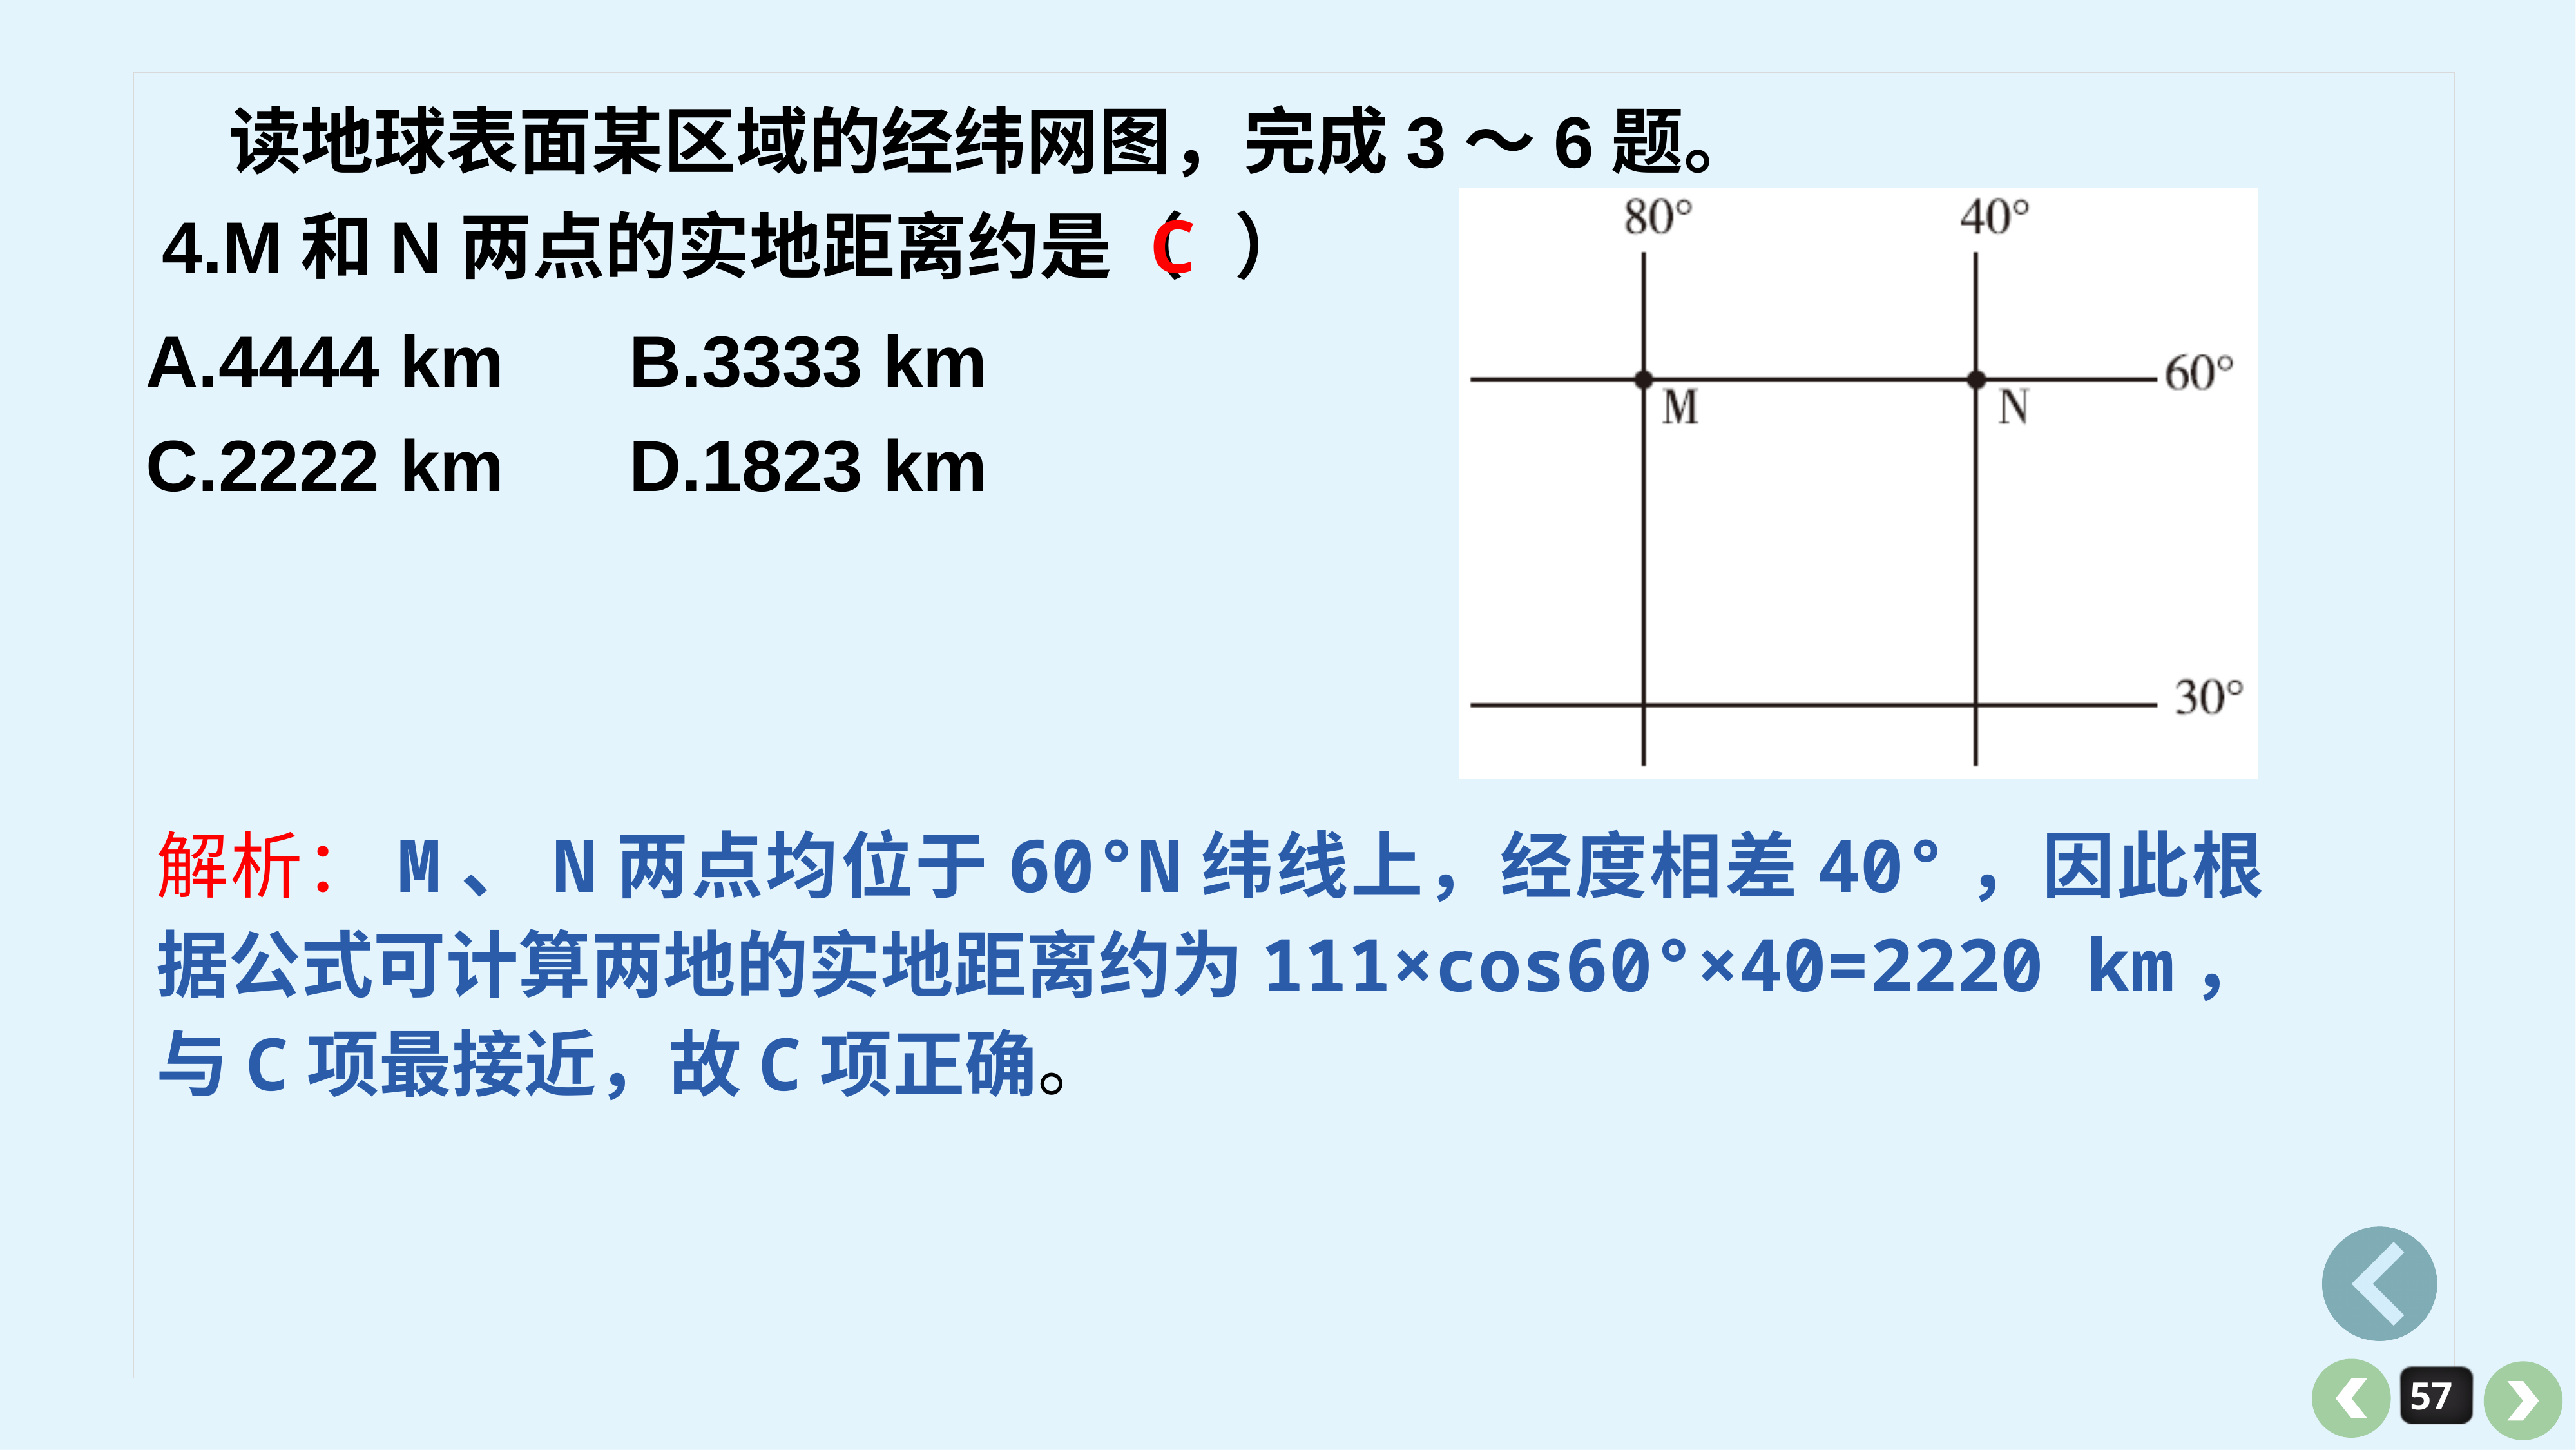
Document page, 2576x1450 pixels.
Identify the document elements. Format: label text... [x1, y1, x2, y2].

text_box 解析：M、N两点均位于60°N纬线上，经度相差40°，因此根据公式可计算两地的实地距离约为111×cos60°×40=2220 km，与C项最接近，故C项正确。 [146, 802, 2274, 1110]
picture [2305, 1209, 2454, 1358]
picture [1459, 188, 2258, 779]
picture [2396, 1361, 2479, 1431]
text_box C [1140, 187, 1212, 293]
text_box 4.M和N两点的实地距离约是（ ） [152, 178, 1436, 293]
text_box 读地球表面某区域的经纬网图，完成3～6题。 [136, 73, 2417, 188]
text_box A.4444 km B.3333 km C.2222 km D.1823 km [136, 292, 1459, 511]
